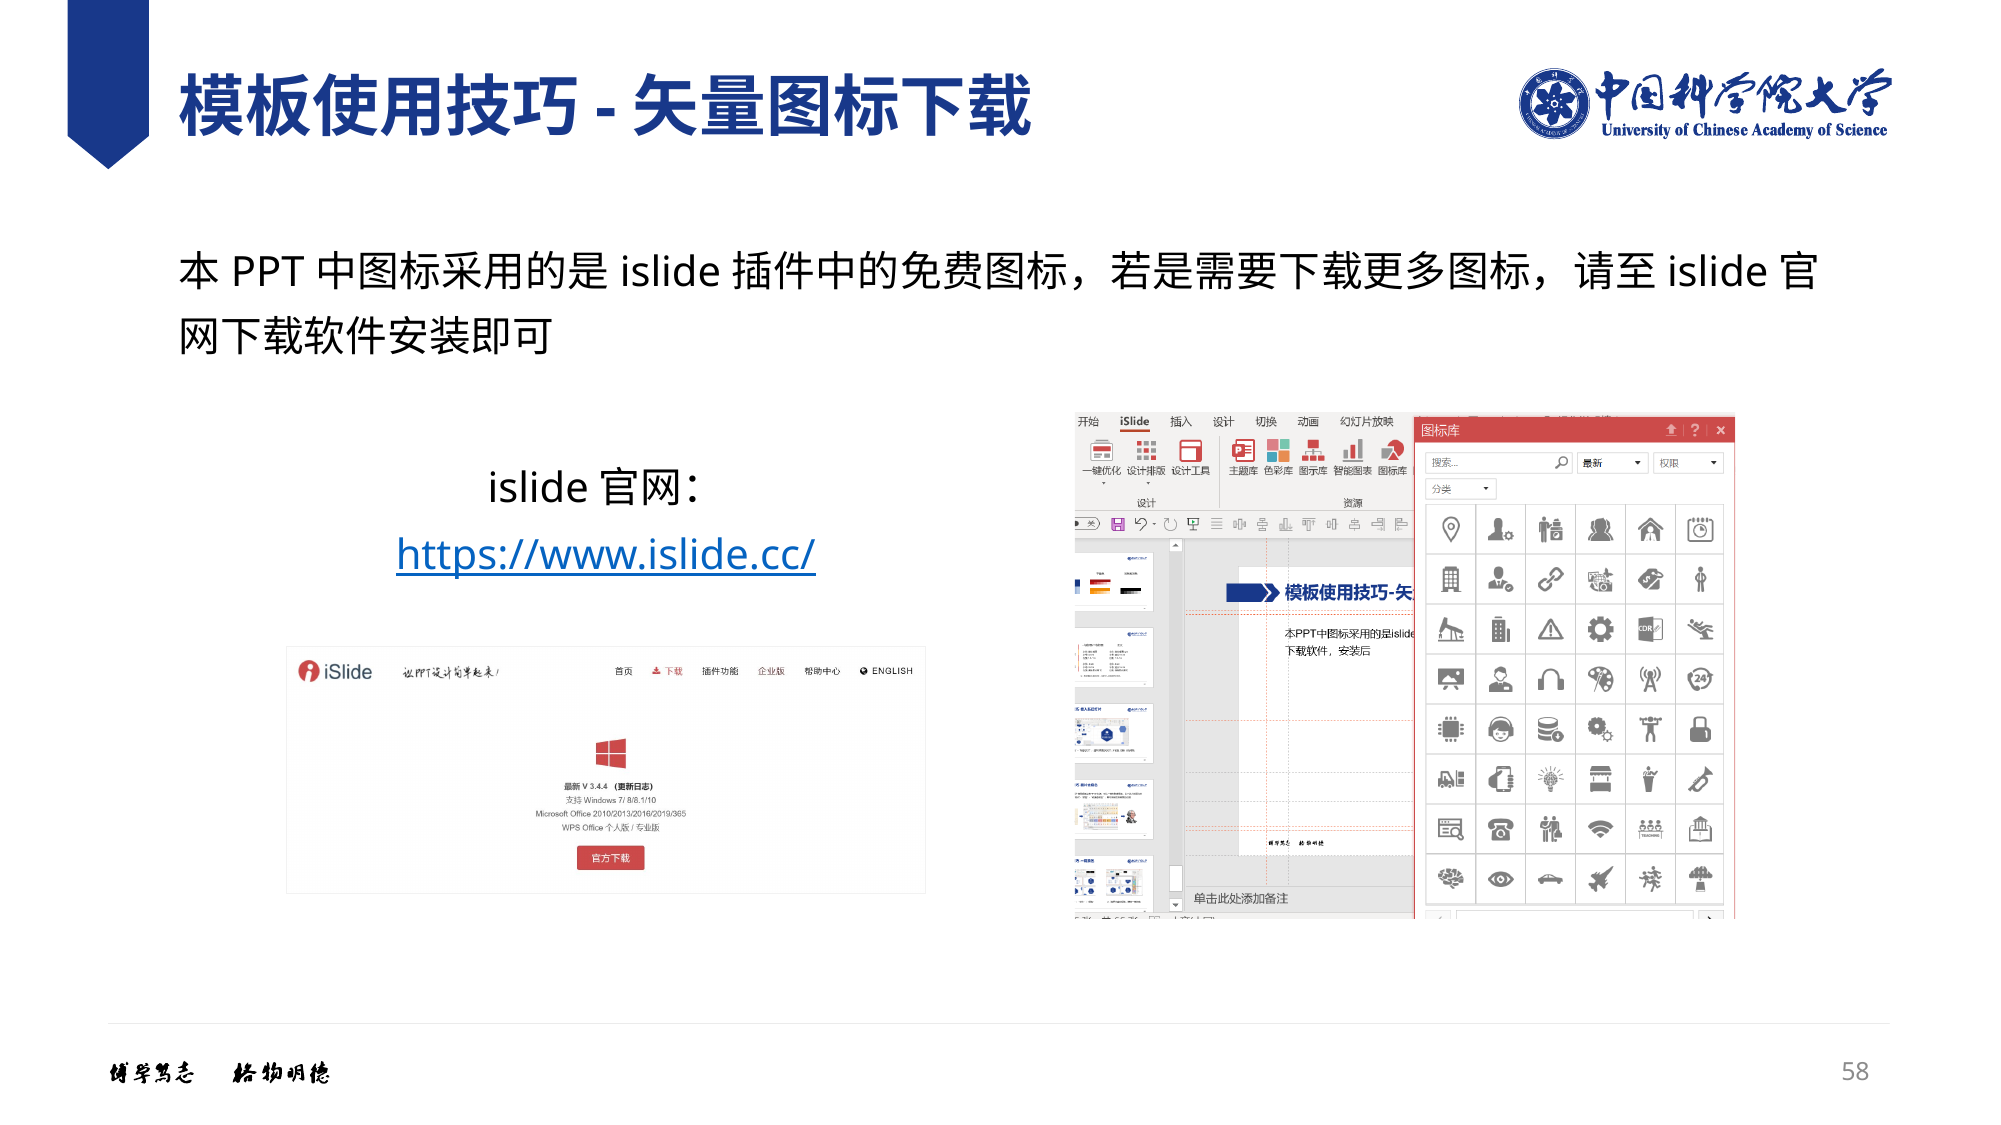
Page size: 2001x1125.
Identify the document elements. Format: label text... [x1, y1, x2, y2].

title 模板使用技巧-矢量图标下载 [178, 39, 1519, 169]
slide_number 58 [1434, 1042, 1885, 1103]
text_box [286, 437, 926, 894]
text_box 本PPT中图标采用的是islide插件中的免费图标，若是需要下载更多图标，请至islide官网下载软件安装即可 [178, 221, 1821, 394]
picture [1074, 412, 1736, 919]
